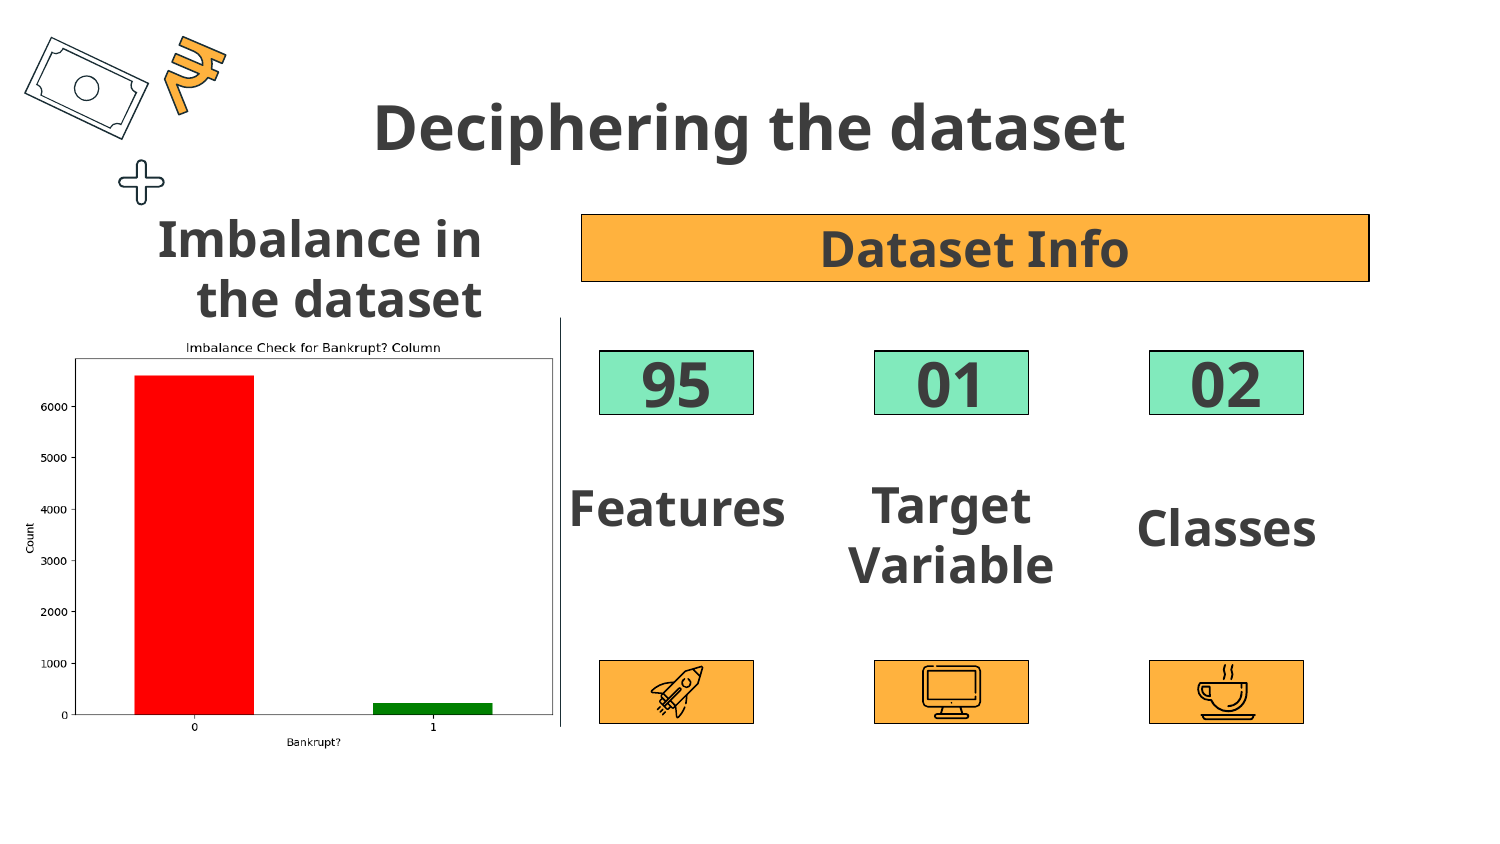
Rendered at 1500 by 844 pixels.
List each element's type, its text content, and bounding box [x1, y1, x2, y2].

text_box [1196, 663, 1257, 721]
picture [17, 335, 559, 755]
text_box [921, 664, 982, 720]
text_box 01 [874, 351, 1029, 415]
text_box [649, 665, 704, 719]
title Deciphering the dataset [118, 72, 1382, 167]
text_box [599, 660, 754, 724]
text_box 95 [599, 351, 754, 415]
text_box [1149, 660, 1304, 724]
text_box Dataset Info [581, 214, 1369, 282]
text_box Imbalance in the dataset [103, 214, 499, 334]
text_box Target Variable [809, 540, 1084, 609]
text_box Features [562, 484, 821, 552]
text_box [874, 660, 1029, 724]
text_box [1084, 502, 1369, 620]
text_box [118, 159, 165, 206]
text_box 02 [1149, 351, 1304, 415]
